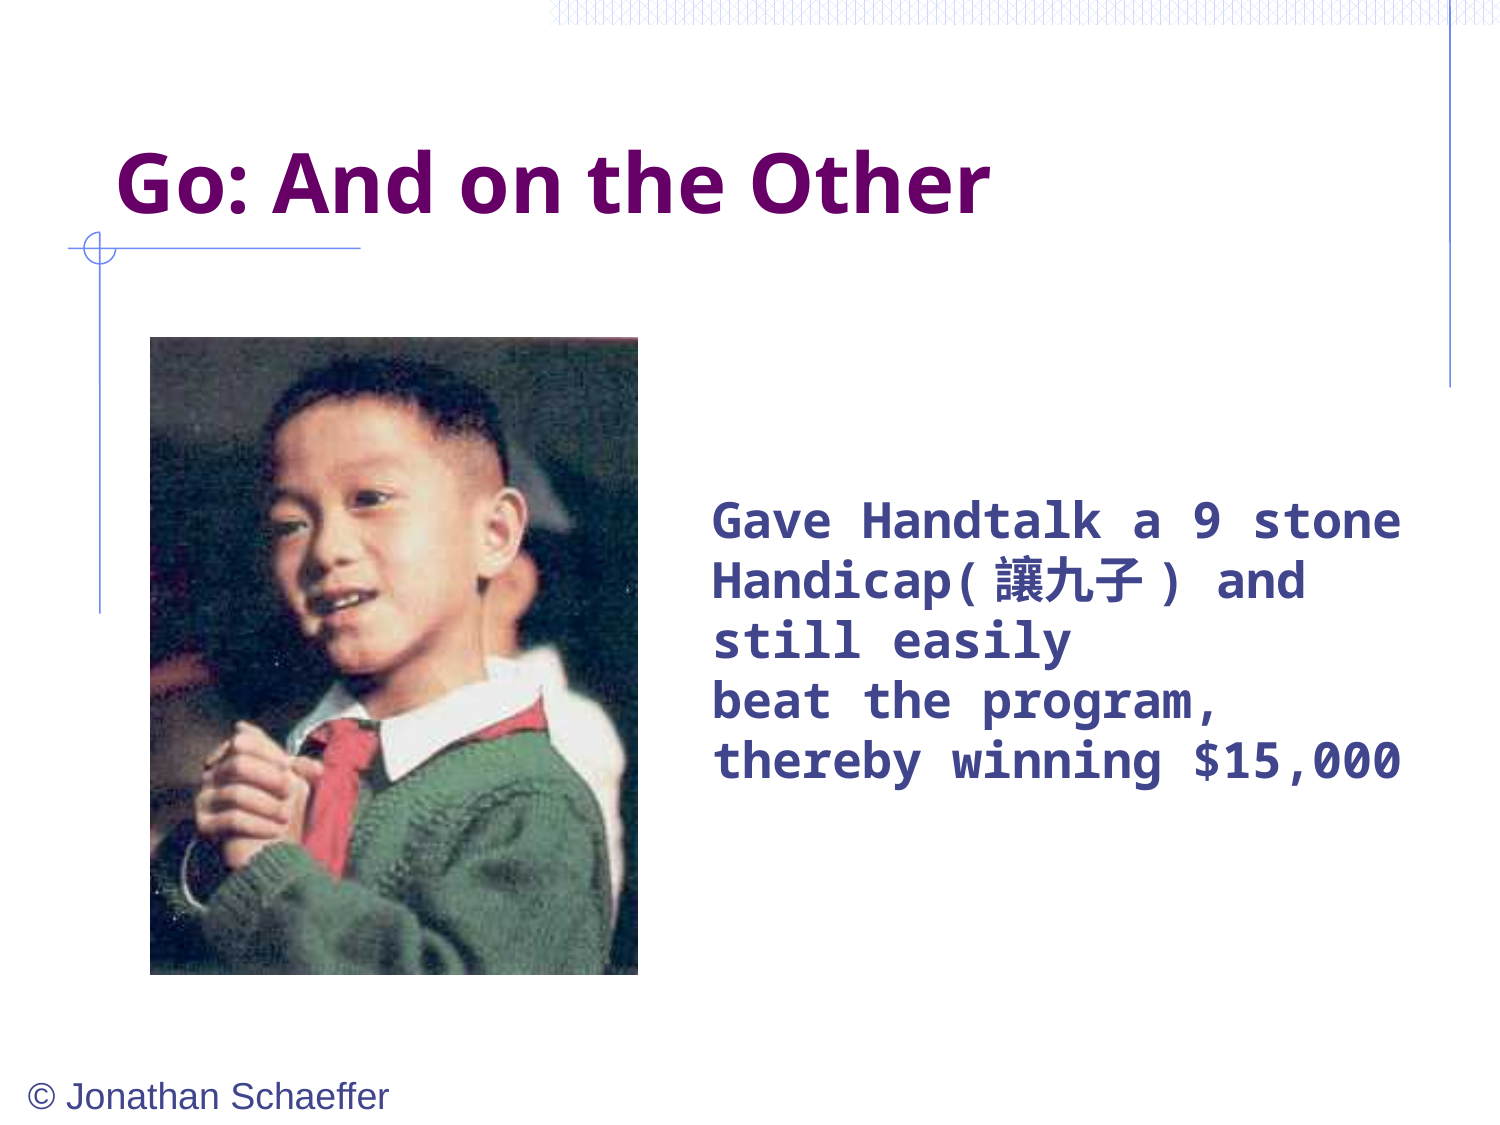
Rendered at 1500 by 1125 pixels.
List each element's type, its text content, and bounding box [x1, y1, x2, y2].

text_box © Jonathan Schaeffer [13, 1064, 405, 1125]
picture [149, 337, 638, 976]
text_box Gave Handtalk a 9 stone Handicap(讓九子) and still easily beat the program, thereby winning $15,000 [697, 481, 1463, 796]
title Go: And on the Other [99, 50, 1375, 238]
